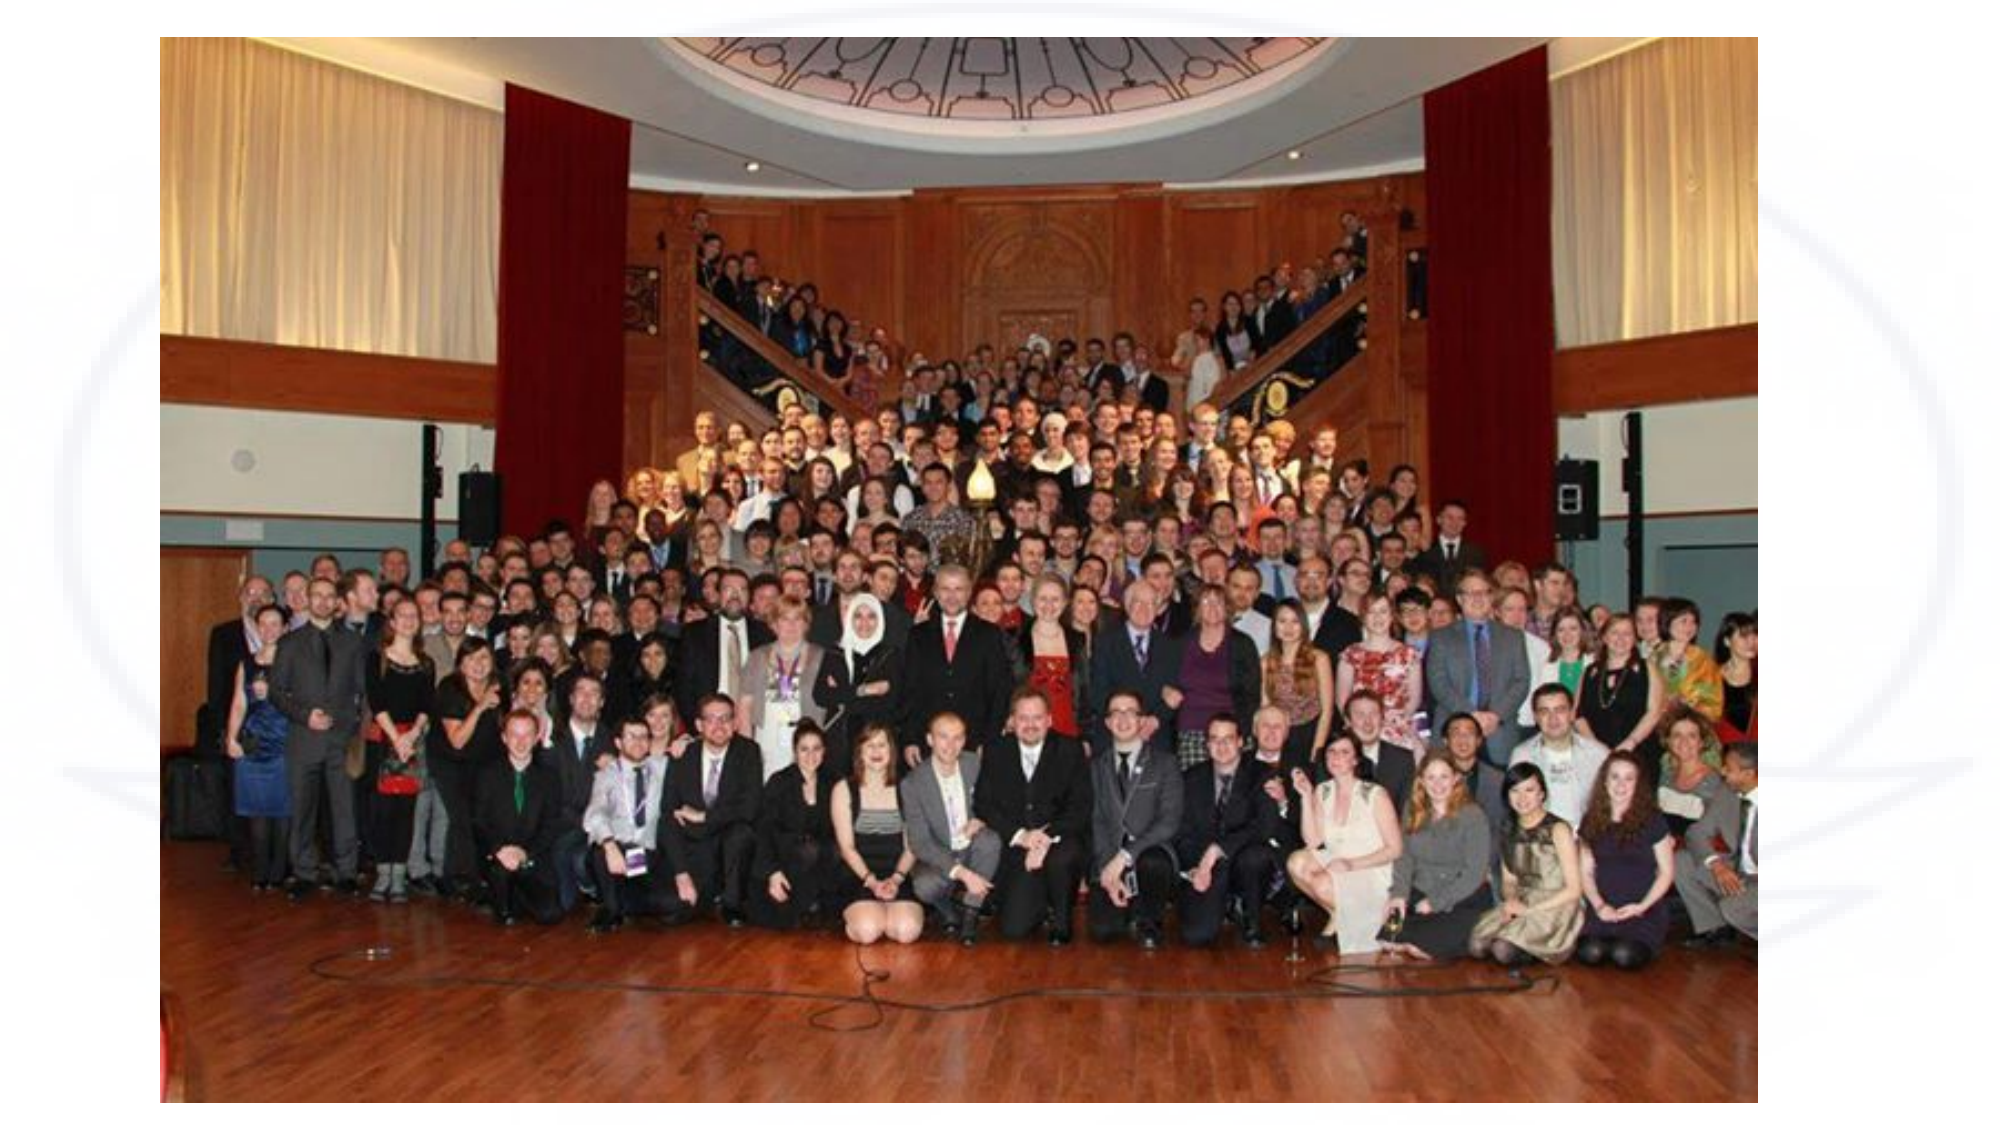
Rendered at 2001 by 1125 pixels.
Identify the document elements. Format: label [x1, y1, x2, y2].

picture [160, 37, 1758, 1103]
